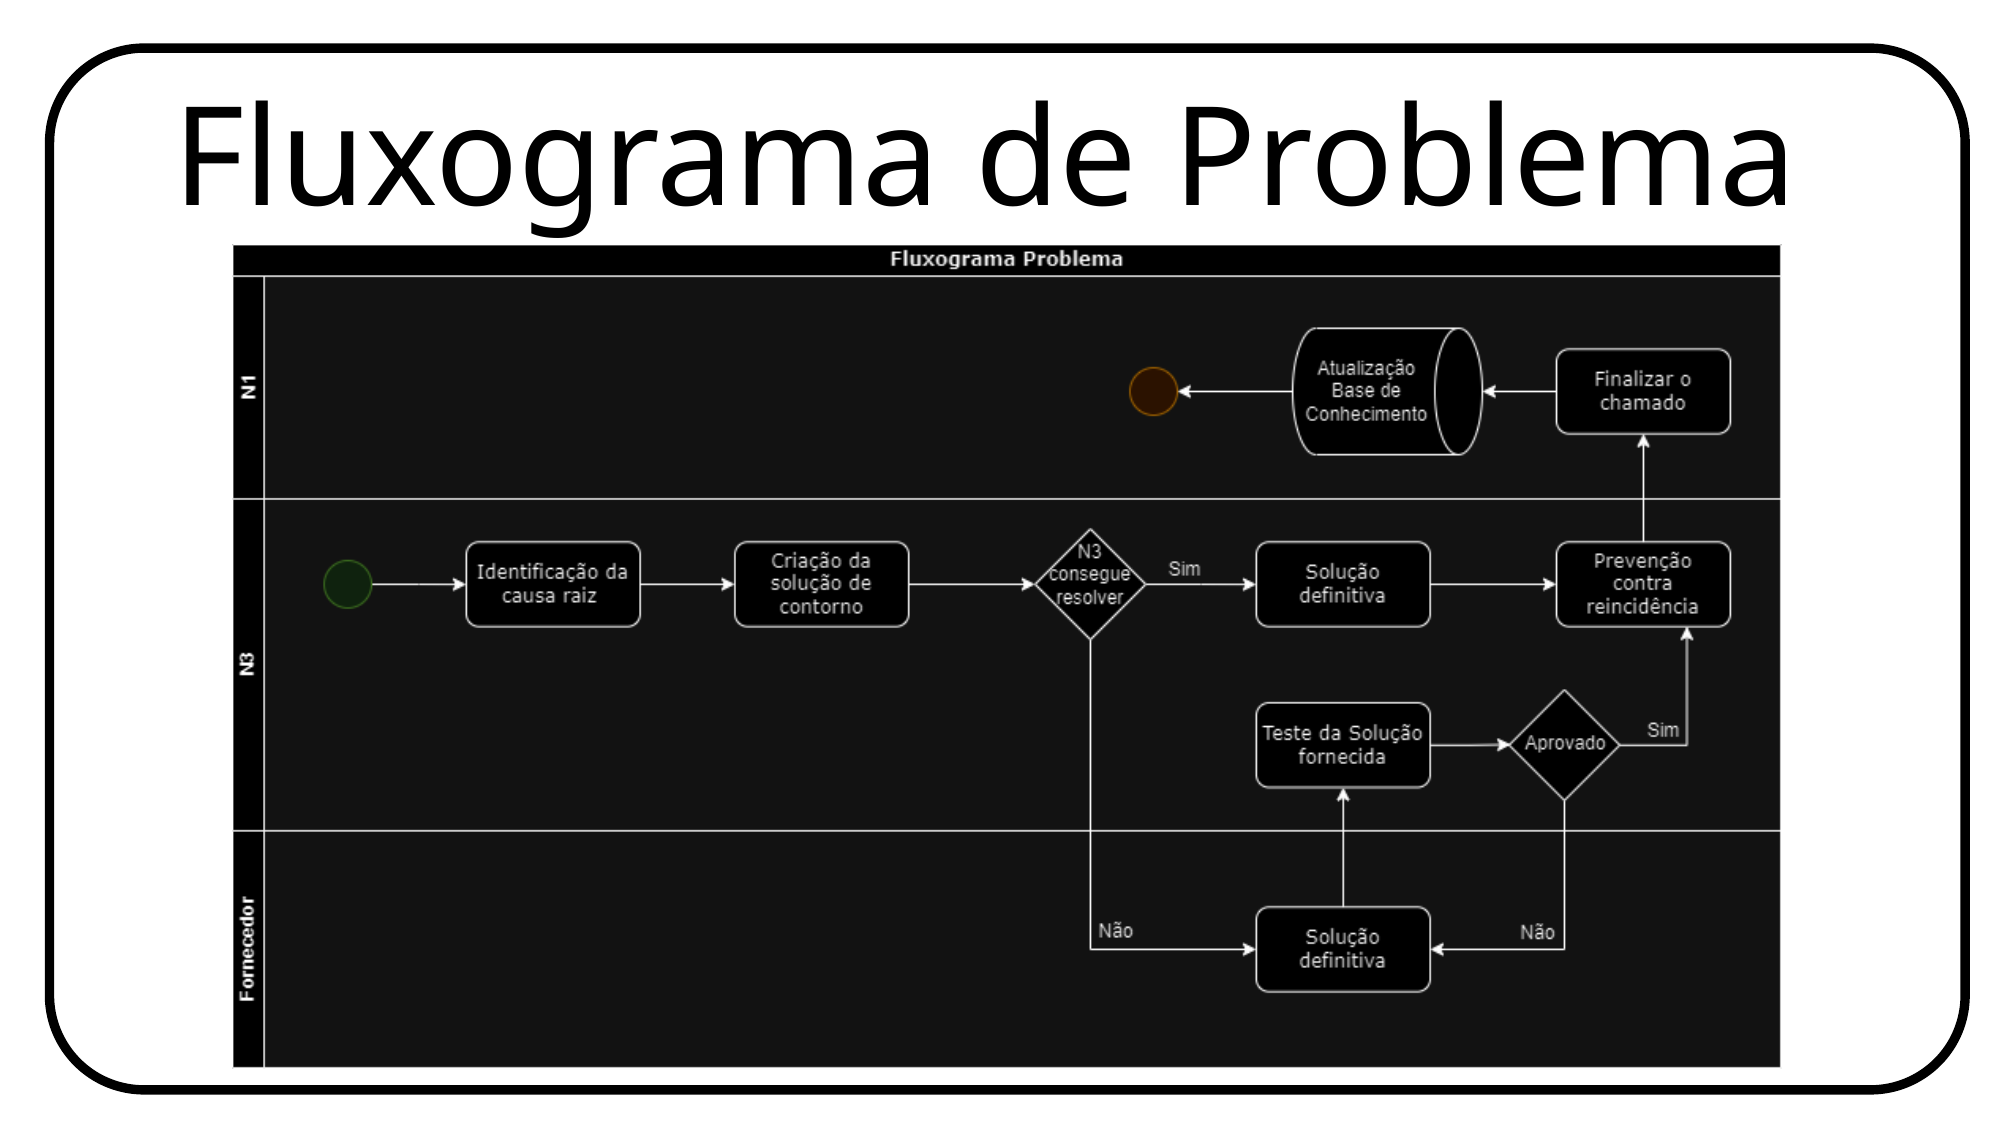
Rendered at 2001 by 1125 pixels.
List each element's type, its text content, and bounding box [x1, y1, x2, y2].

text_box Fluxograma de Problema [158, 78, 1856, 245]
picture [232, 244, 1783, 1069]
text_box [48, 47, 1967, 1091]
